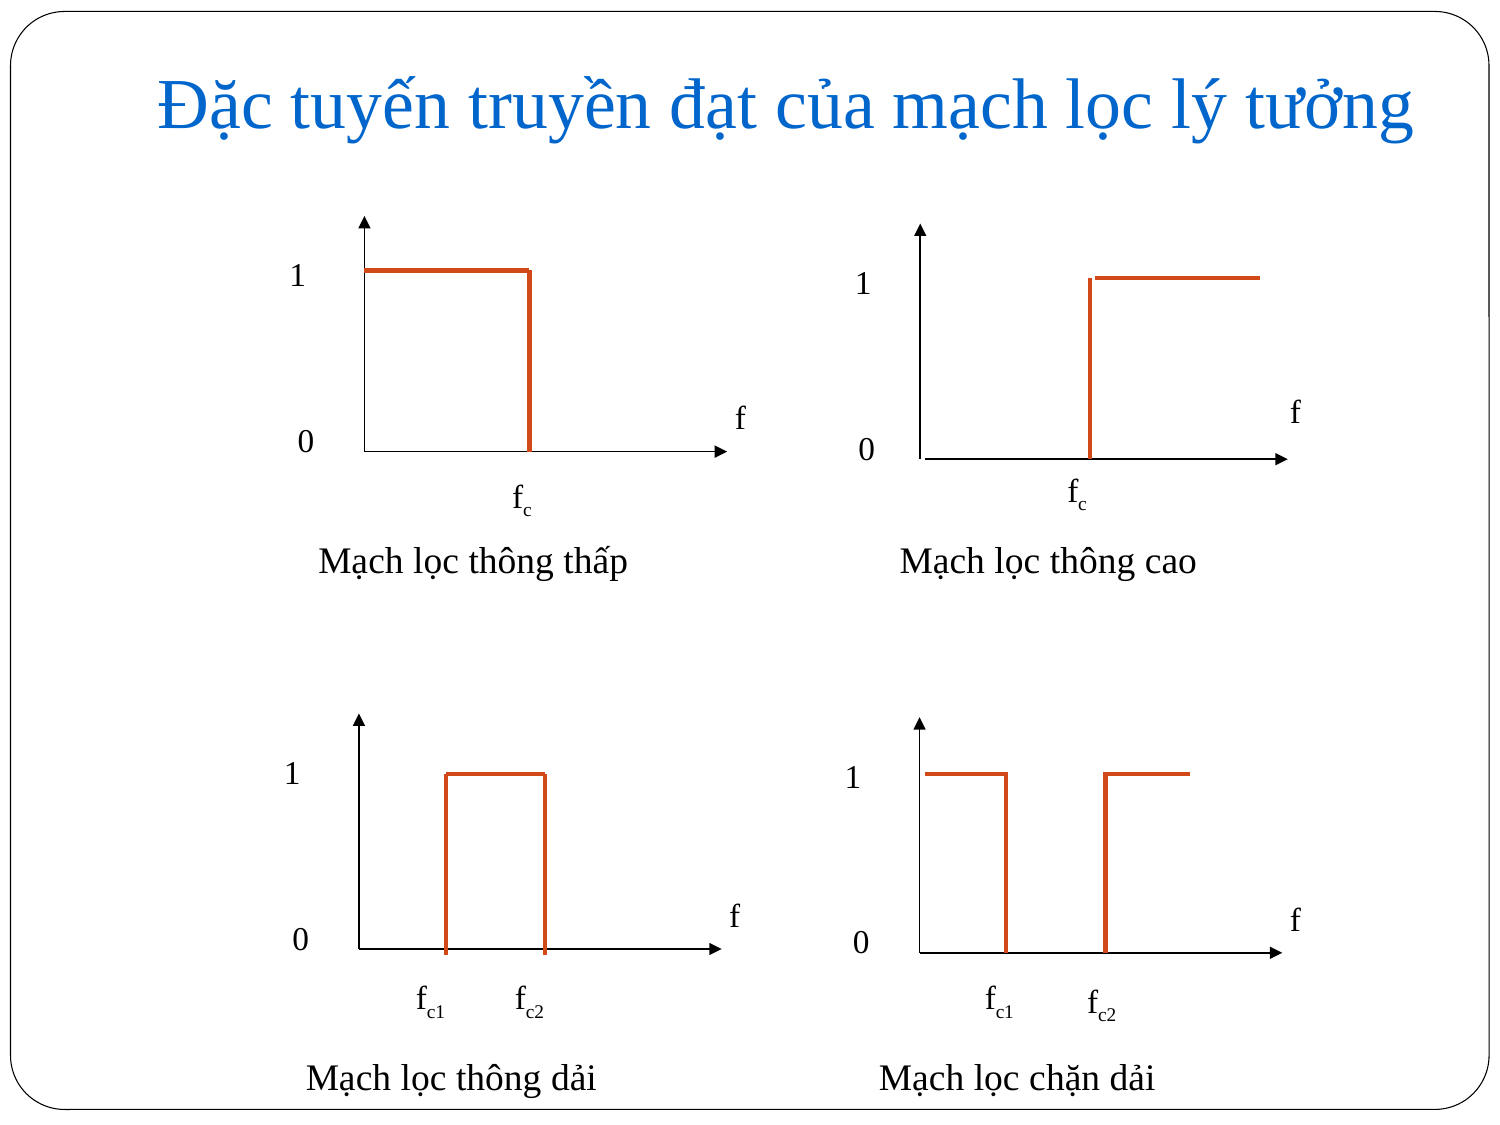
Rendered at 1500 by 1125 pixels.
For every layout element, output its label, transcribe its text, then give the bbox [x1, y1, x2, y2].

title Đặc tuyến truyền đạt của mạch lọc lý tưởng [149, 44, 1426, 151]
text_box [276, 215, 1354, 1111]
